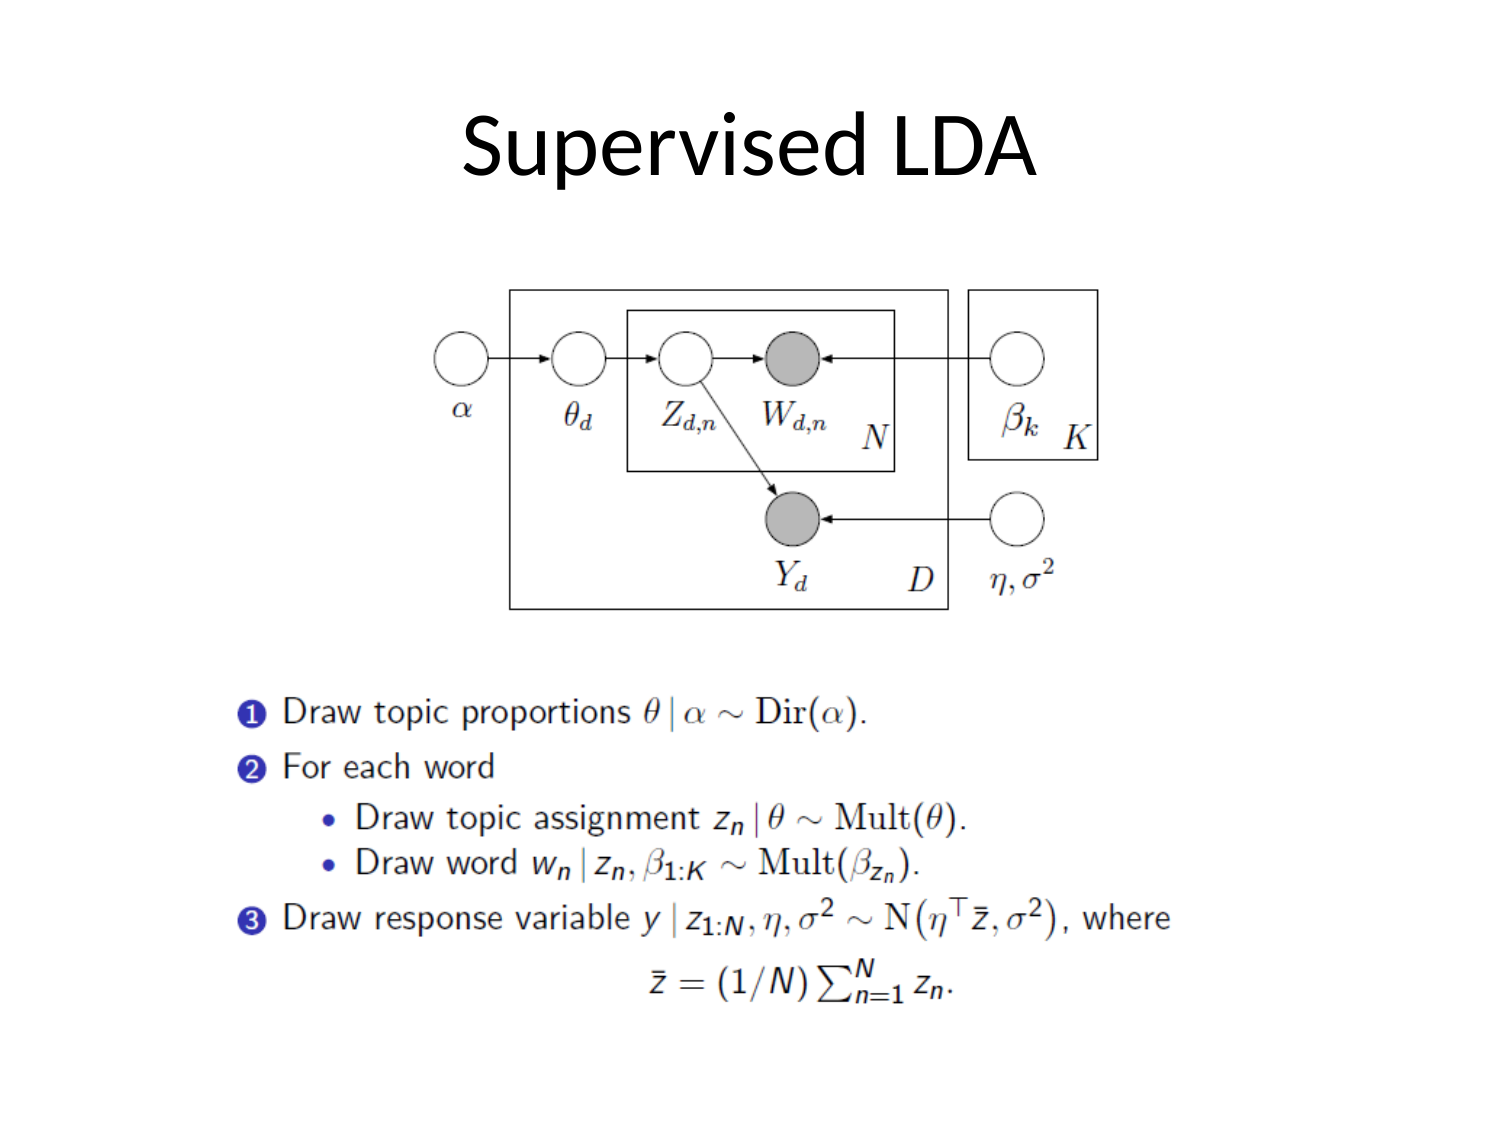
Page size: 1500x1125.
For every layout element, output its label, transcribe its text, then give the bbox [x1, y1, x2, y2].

title Supervised LDA [75, 45, 1425, 233]
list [219, 262, 1281, 1006]
